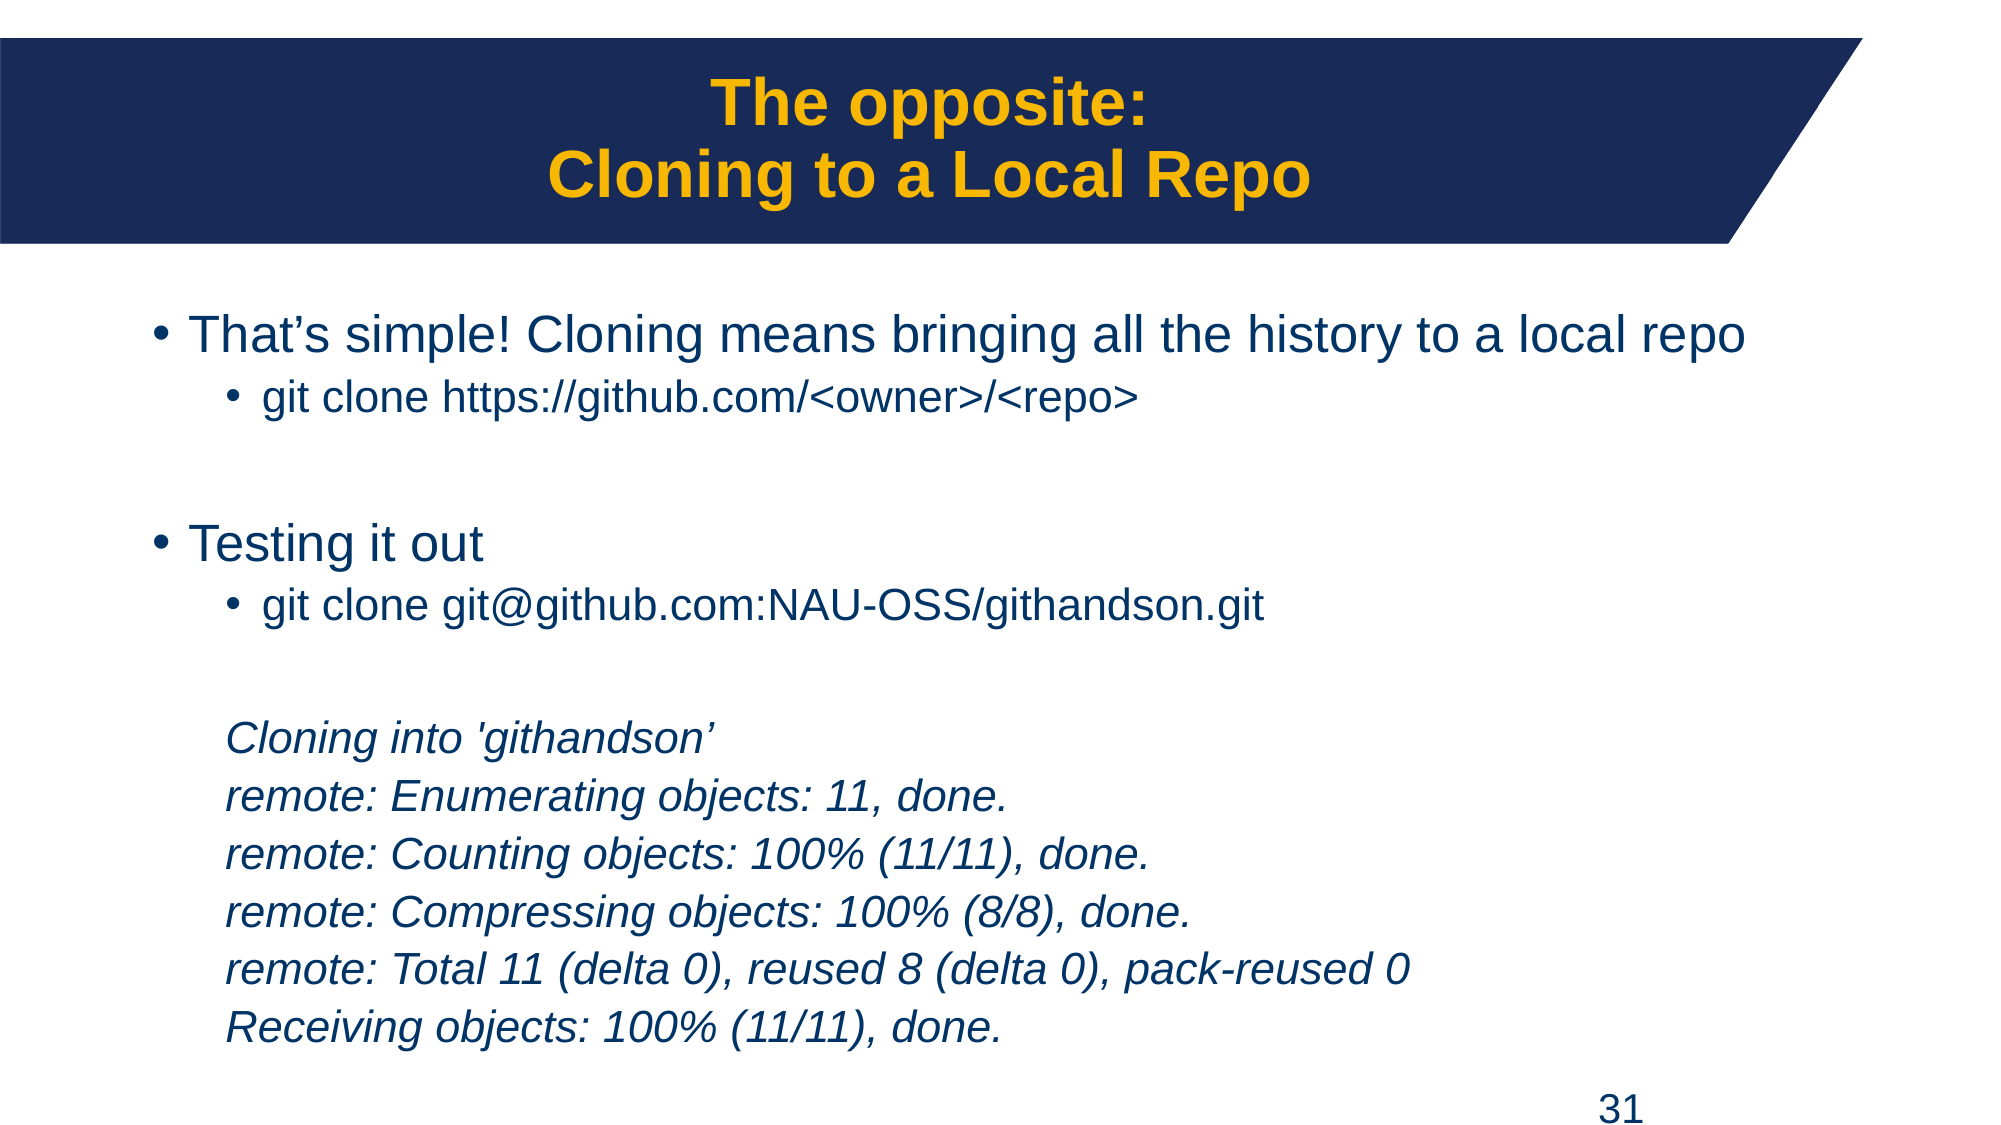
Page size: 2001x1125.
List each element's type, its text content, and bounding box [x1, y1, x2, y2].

title The opposite: Cloning to a Local Repo [137, 59, 1724, 221]
slide_number 31 [1583, 1074, 2000, 1125]
picture [0, 38, 1863, 244]
list That’s simple! Cloning means bringing all the history to a local repo git clone https://github.com/<owner>/<repo> Testing it out git clone git@github.com:NAU-OSS/githandson.git Cloning into 'githandson’ remote: Enumerating objects: 11, done. remote: Counting objects: 100% (11/11), done. remote: Compressing objects: 100% (8/8), done. remote: Total 11 (delta 0), reused 8 (delta 0), pack-reused 0 Receiving objects: 100% (11/11), done. [137, 299, 1863, 1066]
